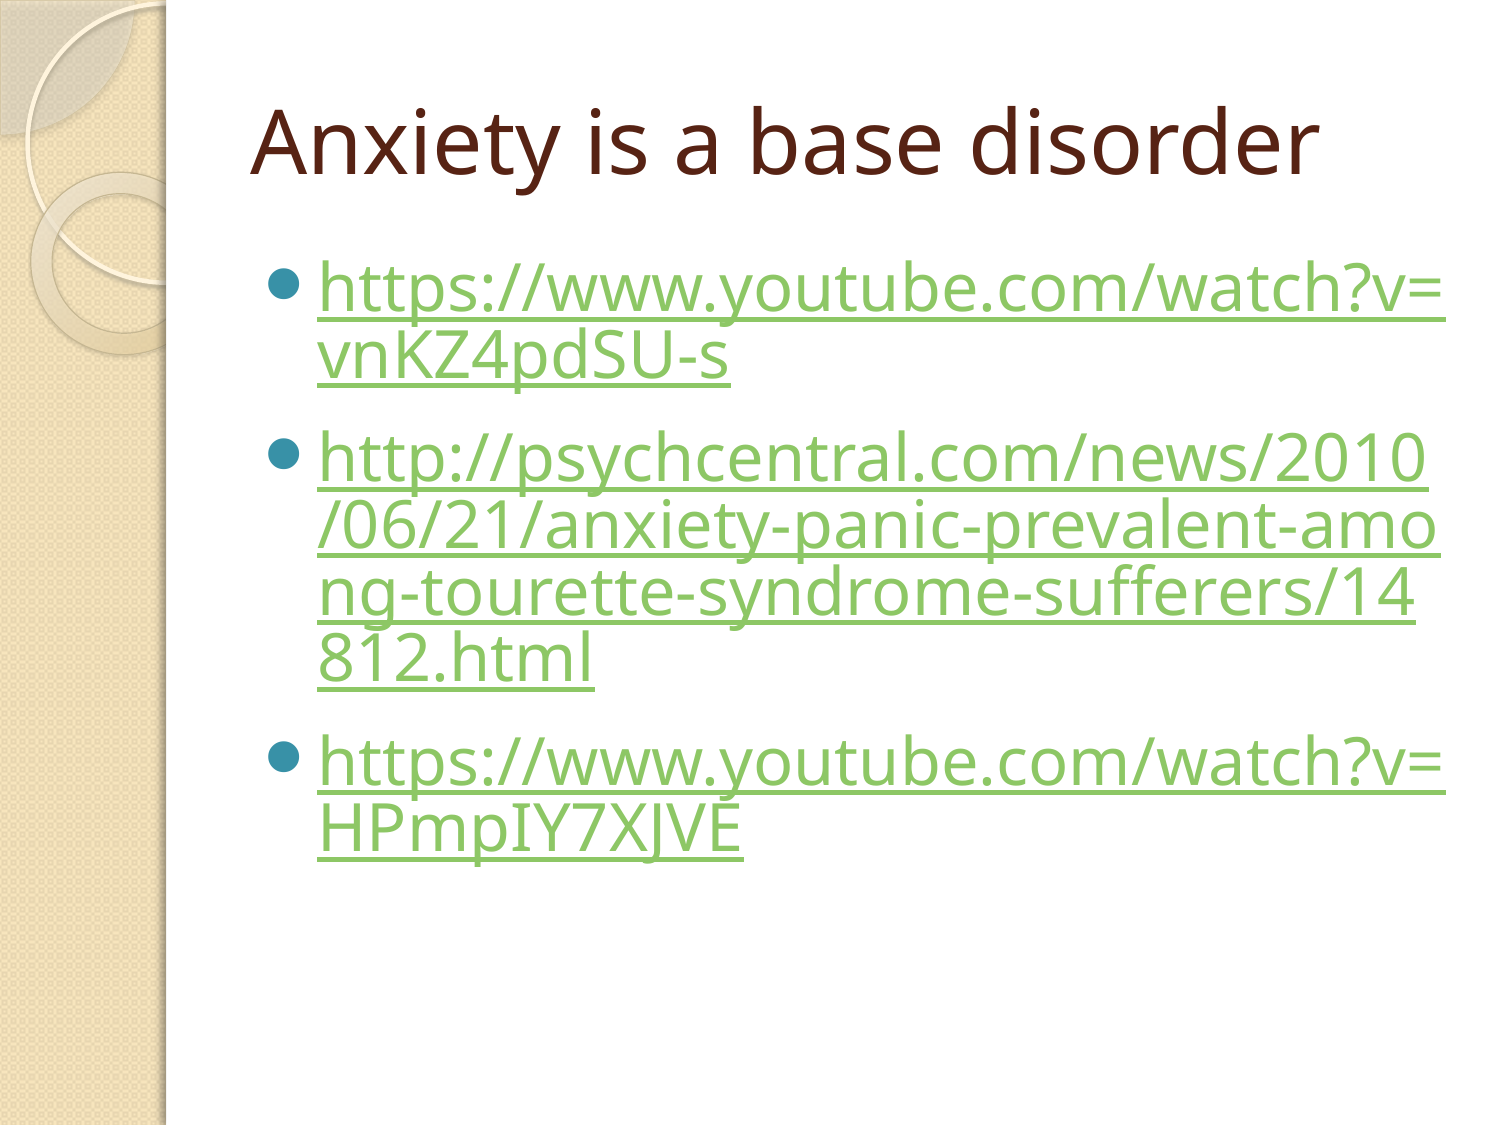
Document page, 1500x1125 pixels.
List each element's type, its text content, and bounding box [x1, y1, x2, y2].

list https://www.youtube.com/watch?v=vnKZ4pdSU-s http://psychcentral.com/news/2010/06/21/anxiety-panic-prevalent-among-tourette-syndrome-sufferers/14812.html https://www.youtube.com/watch?v=HPmpIY7XJVE [235, 237, 1466, 1026]
title Anxiety is a base disorder [235, 45, 1466, 233]
